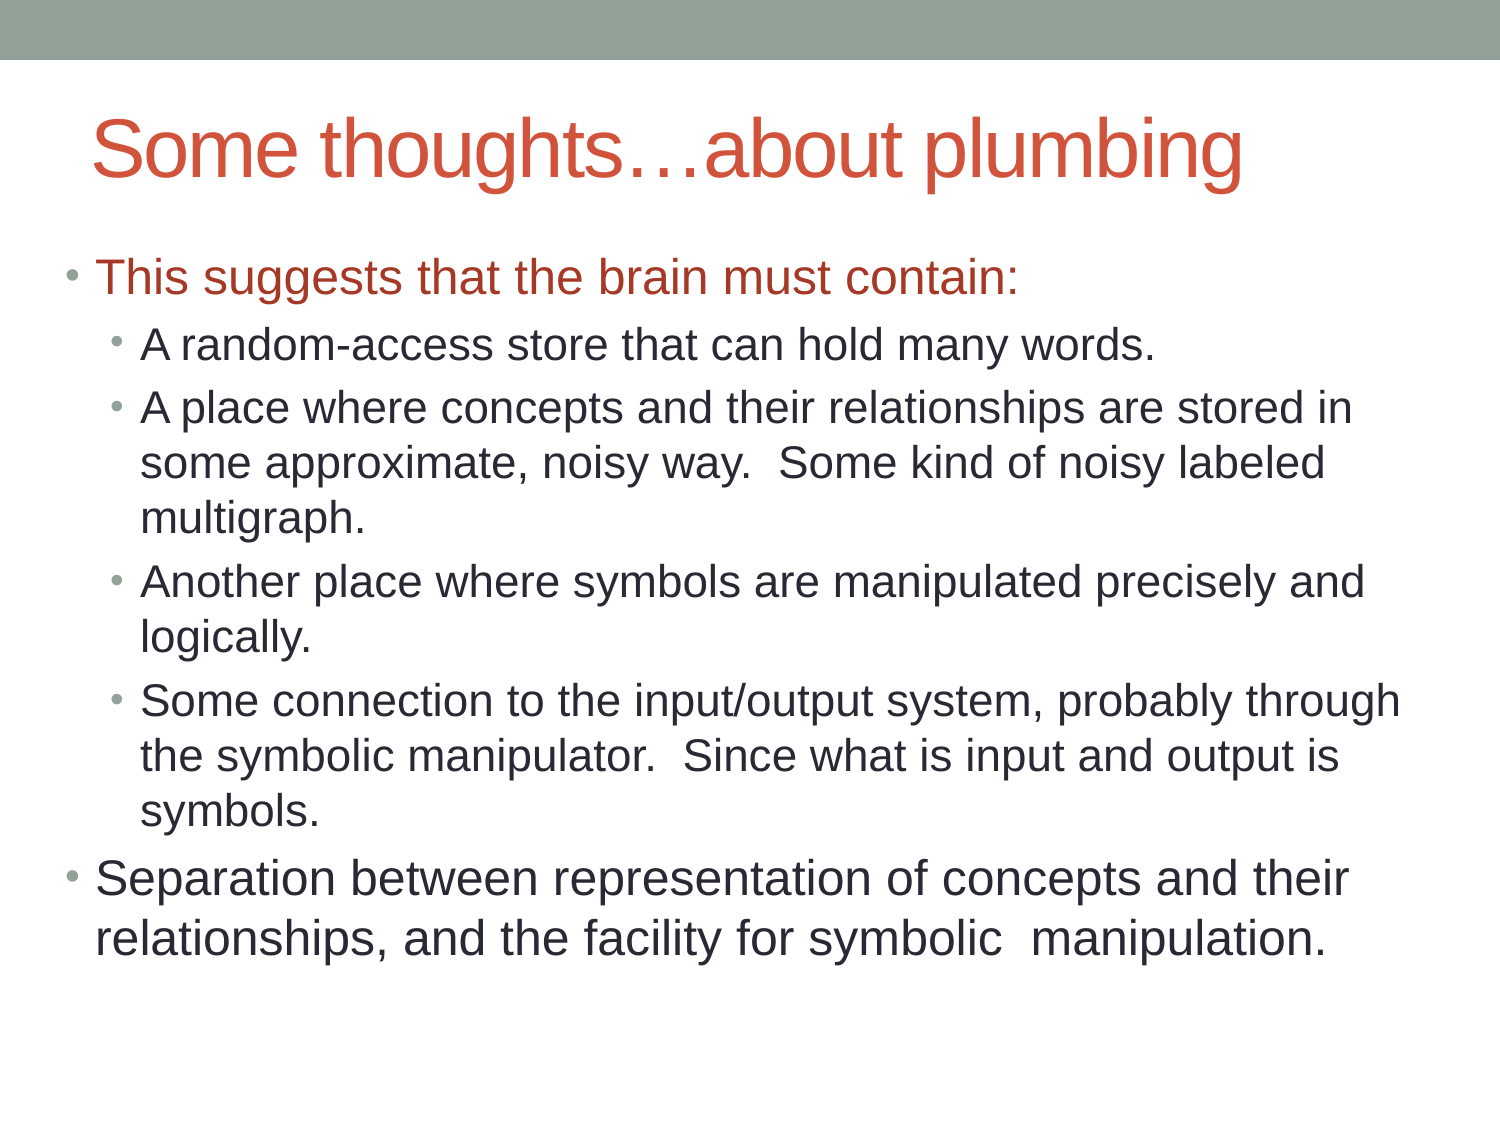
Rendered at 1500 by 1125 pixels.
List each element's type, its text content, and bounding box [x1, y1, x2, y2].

list This suggests that the brain must contain: A random-access store that can hold many words. A place where concepts and their relationships are stored in some approximate, noisy way. Some kind of noisy labeled multigraph. Another place where symbols are manipulated precisely and logically. Some connection to the input/output system, probably through the symbolic manipulator. Since what is input and output is symbols. Separation between representation of concepts and their relationships, and the facility for symbolic manipulation. [50, 237, 1450, 1063]
title Some thoughts…about plumbing [75, 62, 1425, 225]
